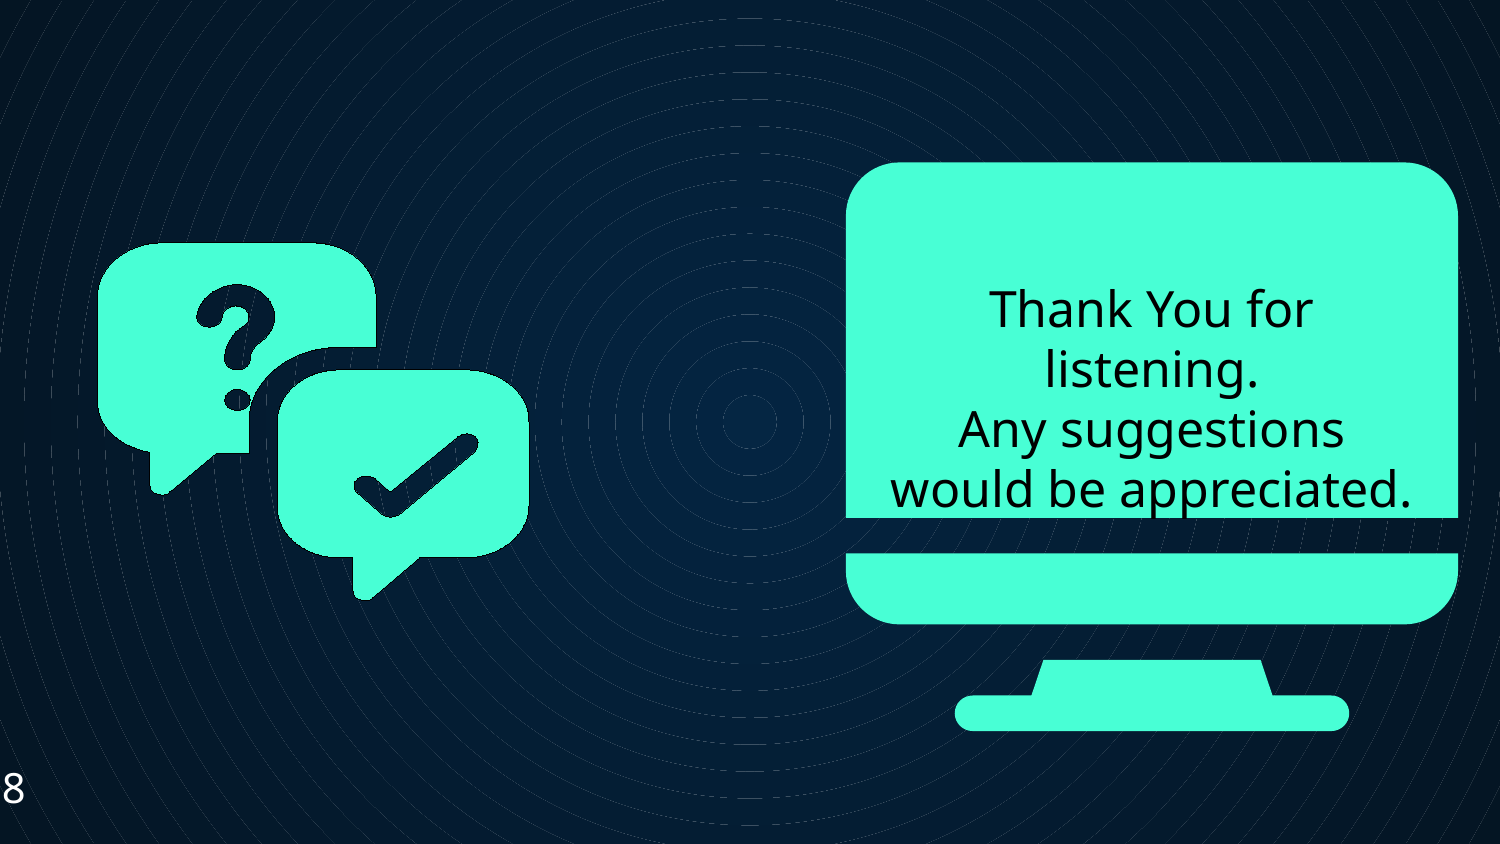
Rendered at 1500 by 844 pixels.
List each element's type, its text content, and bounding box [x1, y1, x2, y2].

text_box 18 [0, 754, 198, 826]
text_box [845, 162, 1459, 732]
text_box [97, 242, 531, 602]
